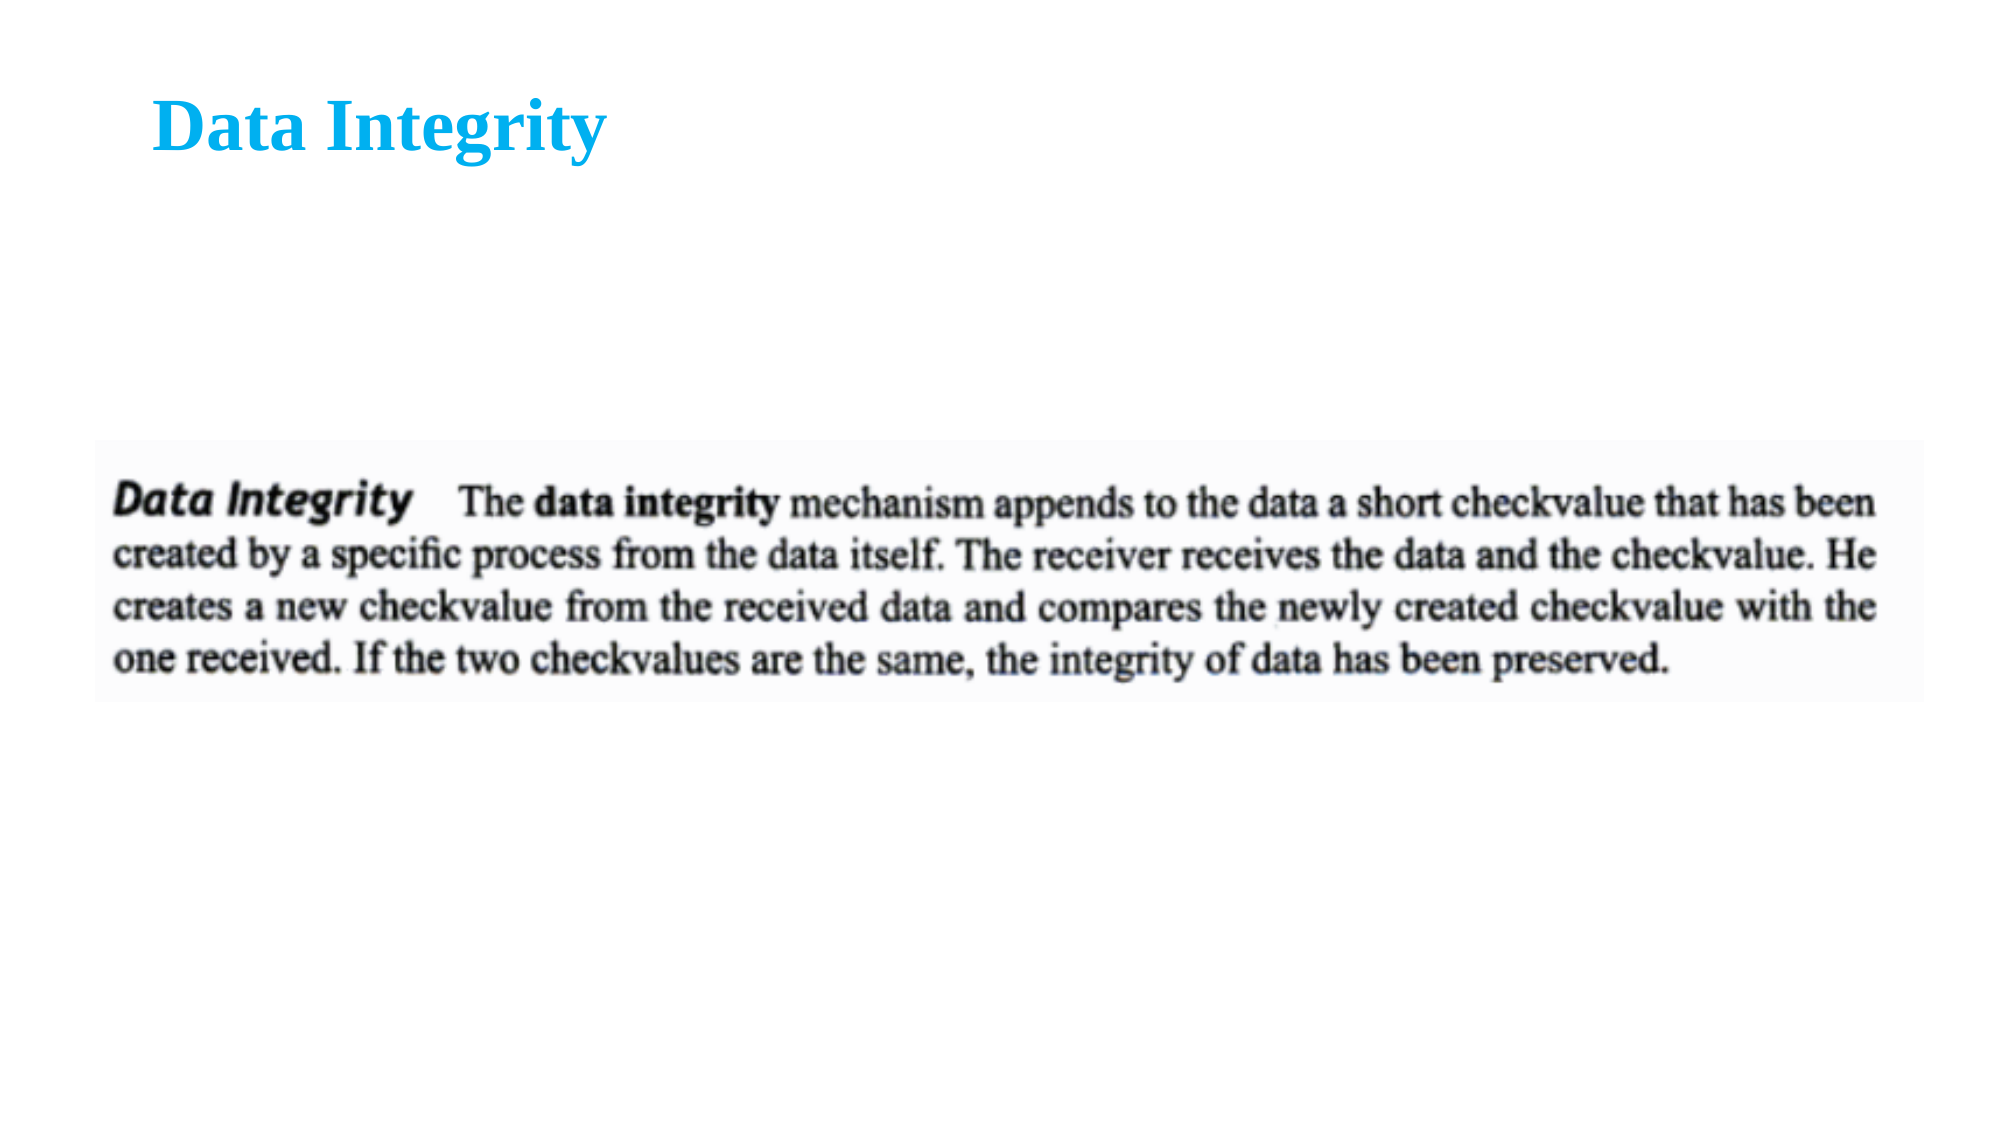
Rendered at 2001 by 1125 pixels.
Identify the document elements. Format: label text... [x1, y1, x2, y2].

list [95, 440, 1924, 702]
title Data Integrity [137, 59, 1863, 193]
